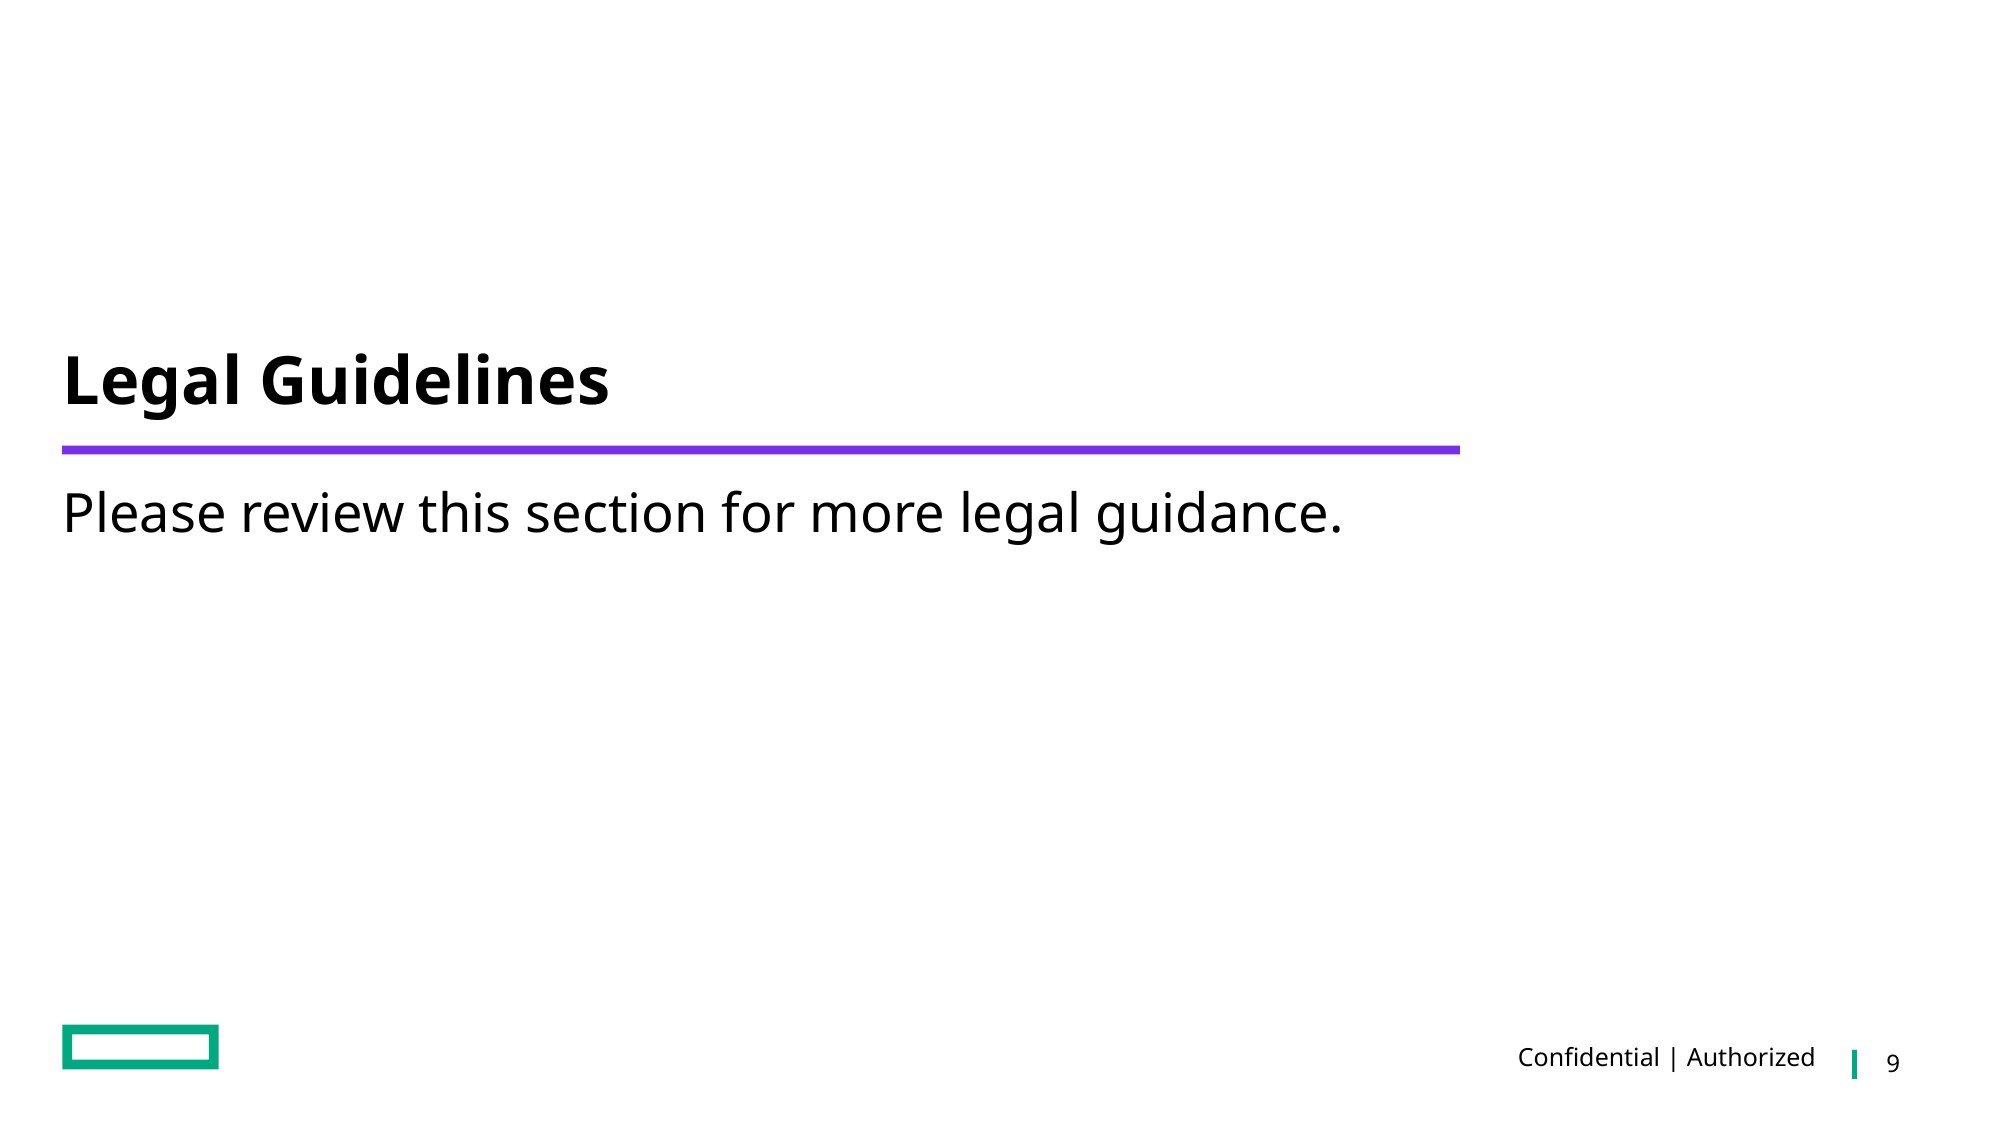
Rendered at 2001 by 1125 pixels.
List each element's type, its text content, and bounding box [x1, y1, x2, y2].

slide_number 9 [1837, 1033, 1950, 1094]
list Please review this section for more legal guidance. [43, 466, 1450, 924]
picture [1852, 1043, 1857, 1079]
title Legal Guidelines [43, 108, 1450, 438]
footer Confidential | Authorized [610, 1005, 1838, 1073]
